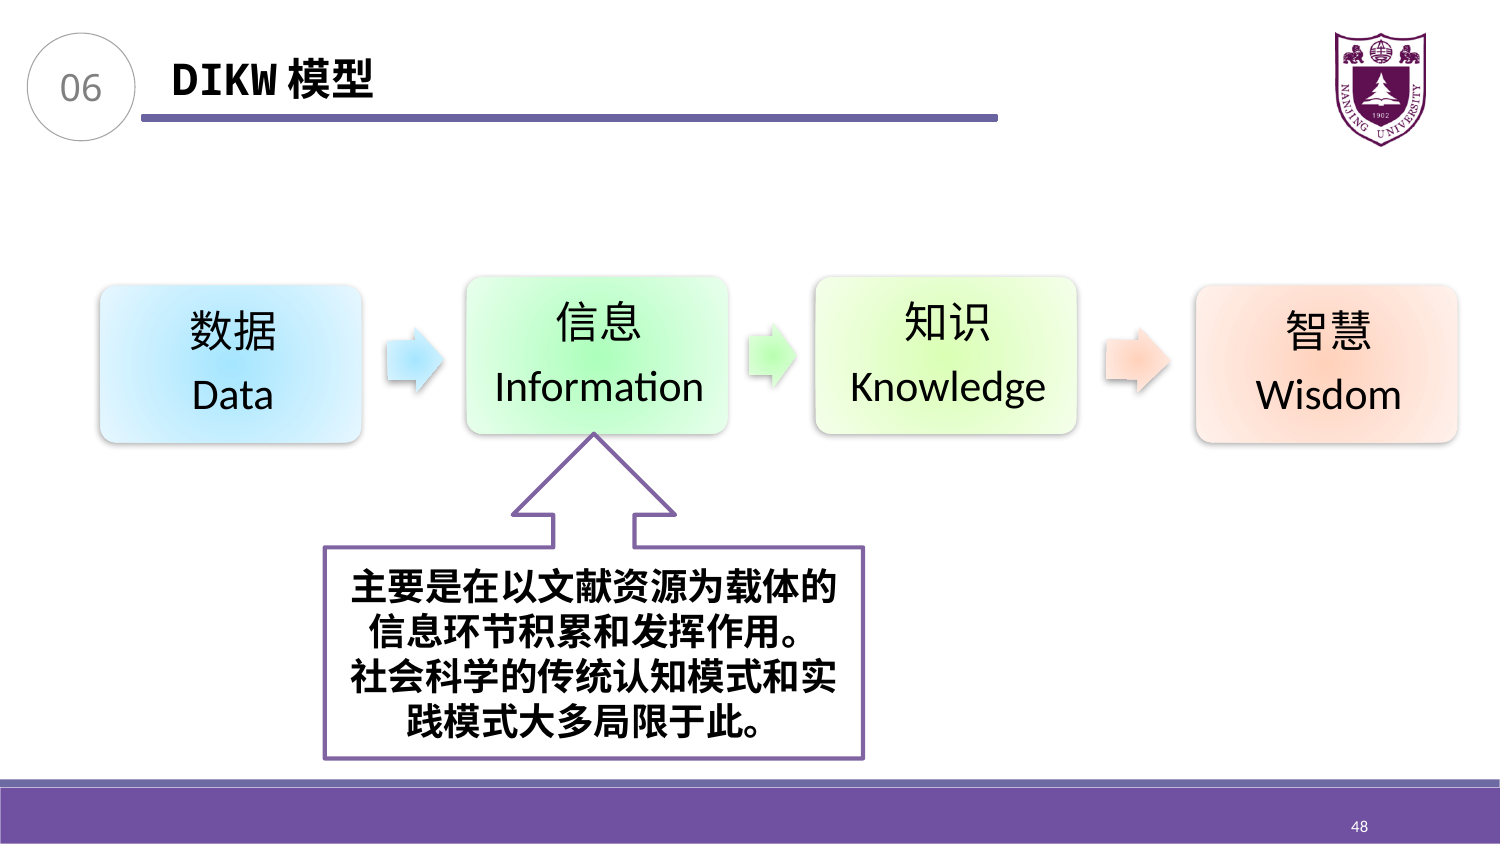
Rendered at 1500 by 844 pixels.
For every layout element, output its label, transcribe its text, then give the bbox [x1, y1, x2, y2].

text_box [141, 114, 998, 122]
text_box DIKW模型 [160, 46, 387, 111]
text_box 06 [25, 31, 137, 143]
picture [1334, 31, 1427, 145]
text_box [99, 145, 1460, 844]
